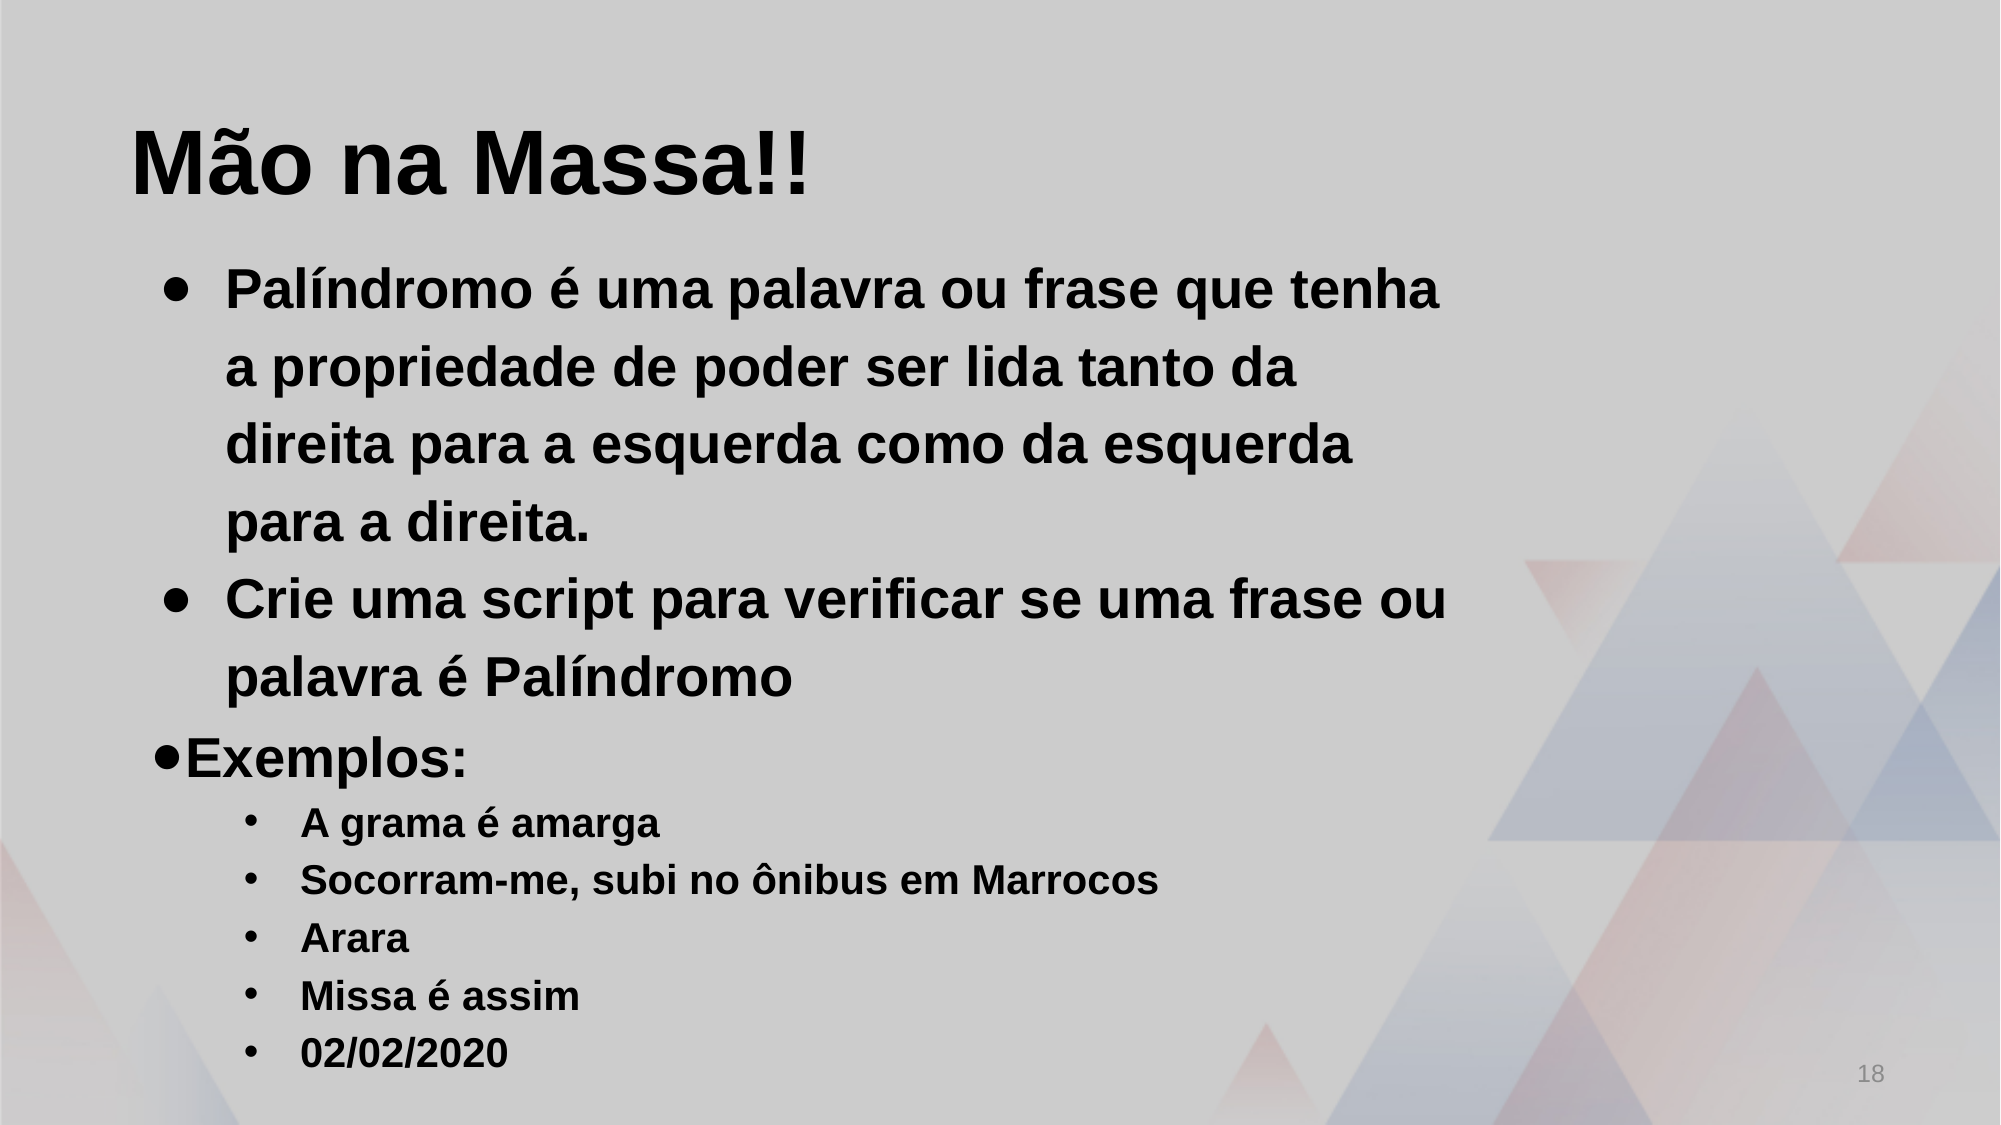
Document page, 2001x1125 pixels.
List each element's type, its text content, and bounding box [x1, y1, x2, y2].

picture [0, 0, 2001, 1125]
title Mão na Massa!! [112, 87, 1913, 228]
list Palíndromo é uma palavra ou frase que tenha a propriedade de poder ser lida tanto da direita para a esquerda como da esquerda para a direita. Crie uma script para verificar se uma frase ou palavra é Palíndromo Exemplos: A grama é amarga Socorram-me, subi no ônibus em Marrocos Arara Missa é assim 02/02/2020 [125, 230, 1495, 634]
slide_number 18 [1433, 1042, 1900, 1103]
